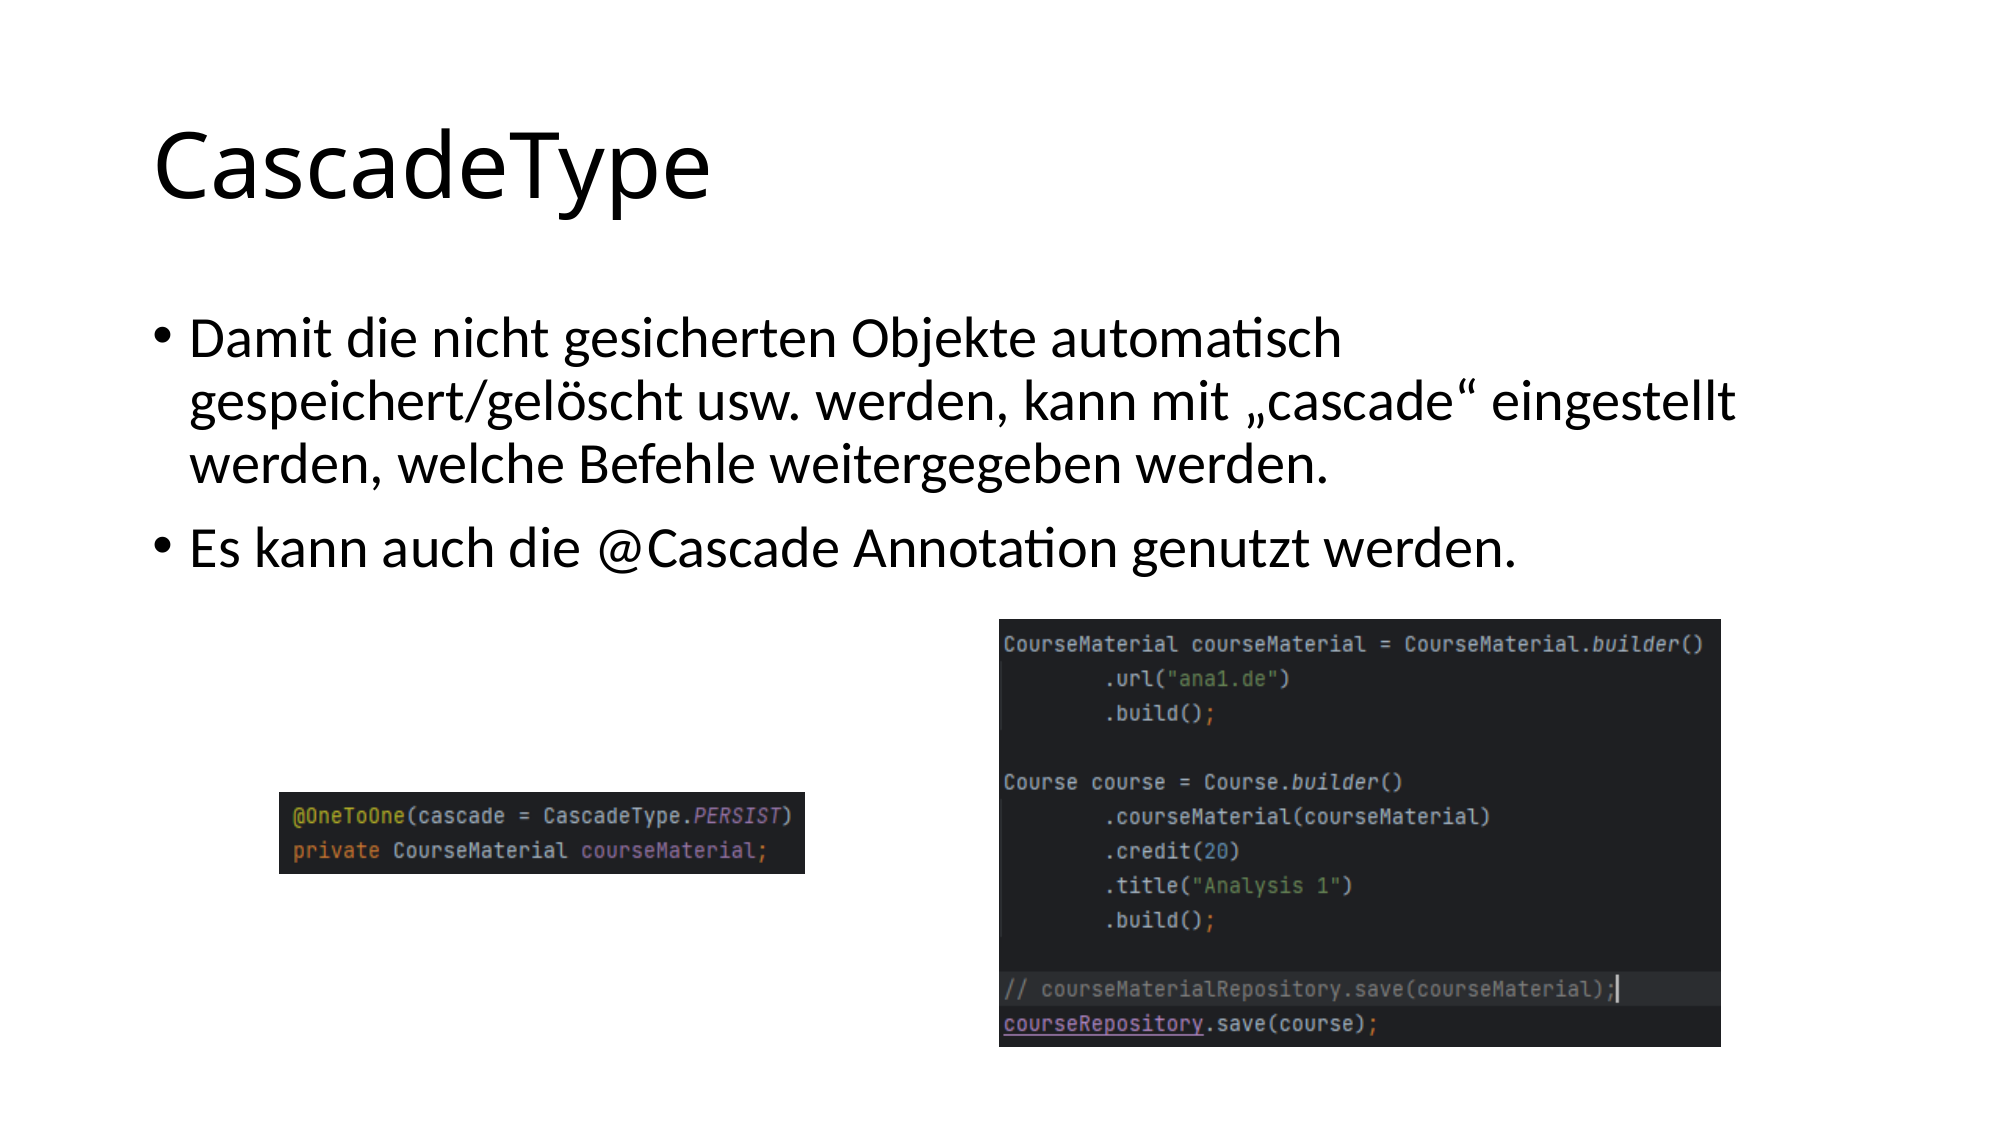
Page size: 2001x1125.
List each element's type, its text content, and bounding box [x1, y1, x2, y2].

picture [999, 619, 1721, 1047]
list Damit die nicht gesicherten Objekte automatisch gespeichert/gelöscht usw. werden, kann mit „cascade“ eingestellt werden, welche Befehle weitergegeben werden. Es kann auch die @Cascade Annotation genutzt werden. [137, 299, 1863, 1014]
picture [279, 792, 805, 874]
title CascadeType [137, 59, 1863, 278]
